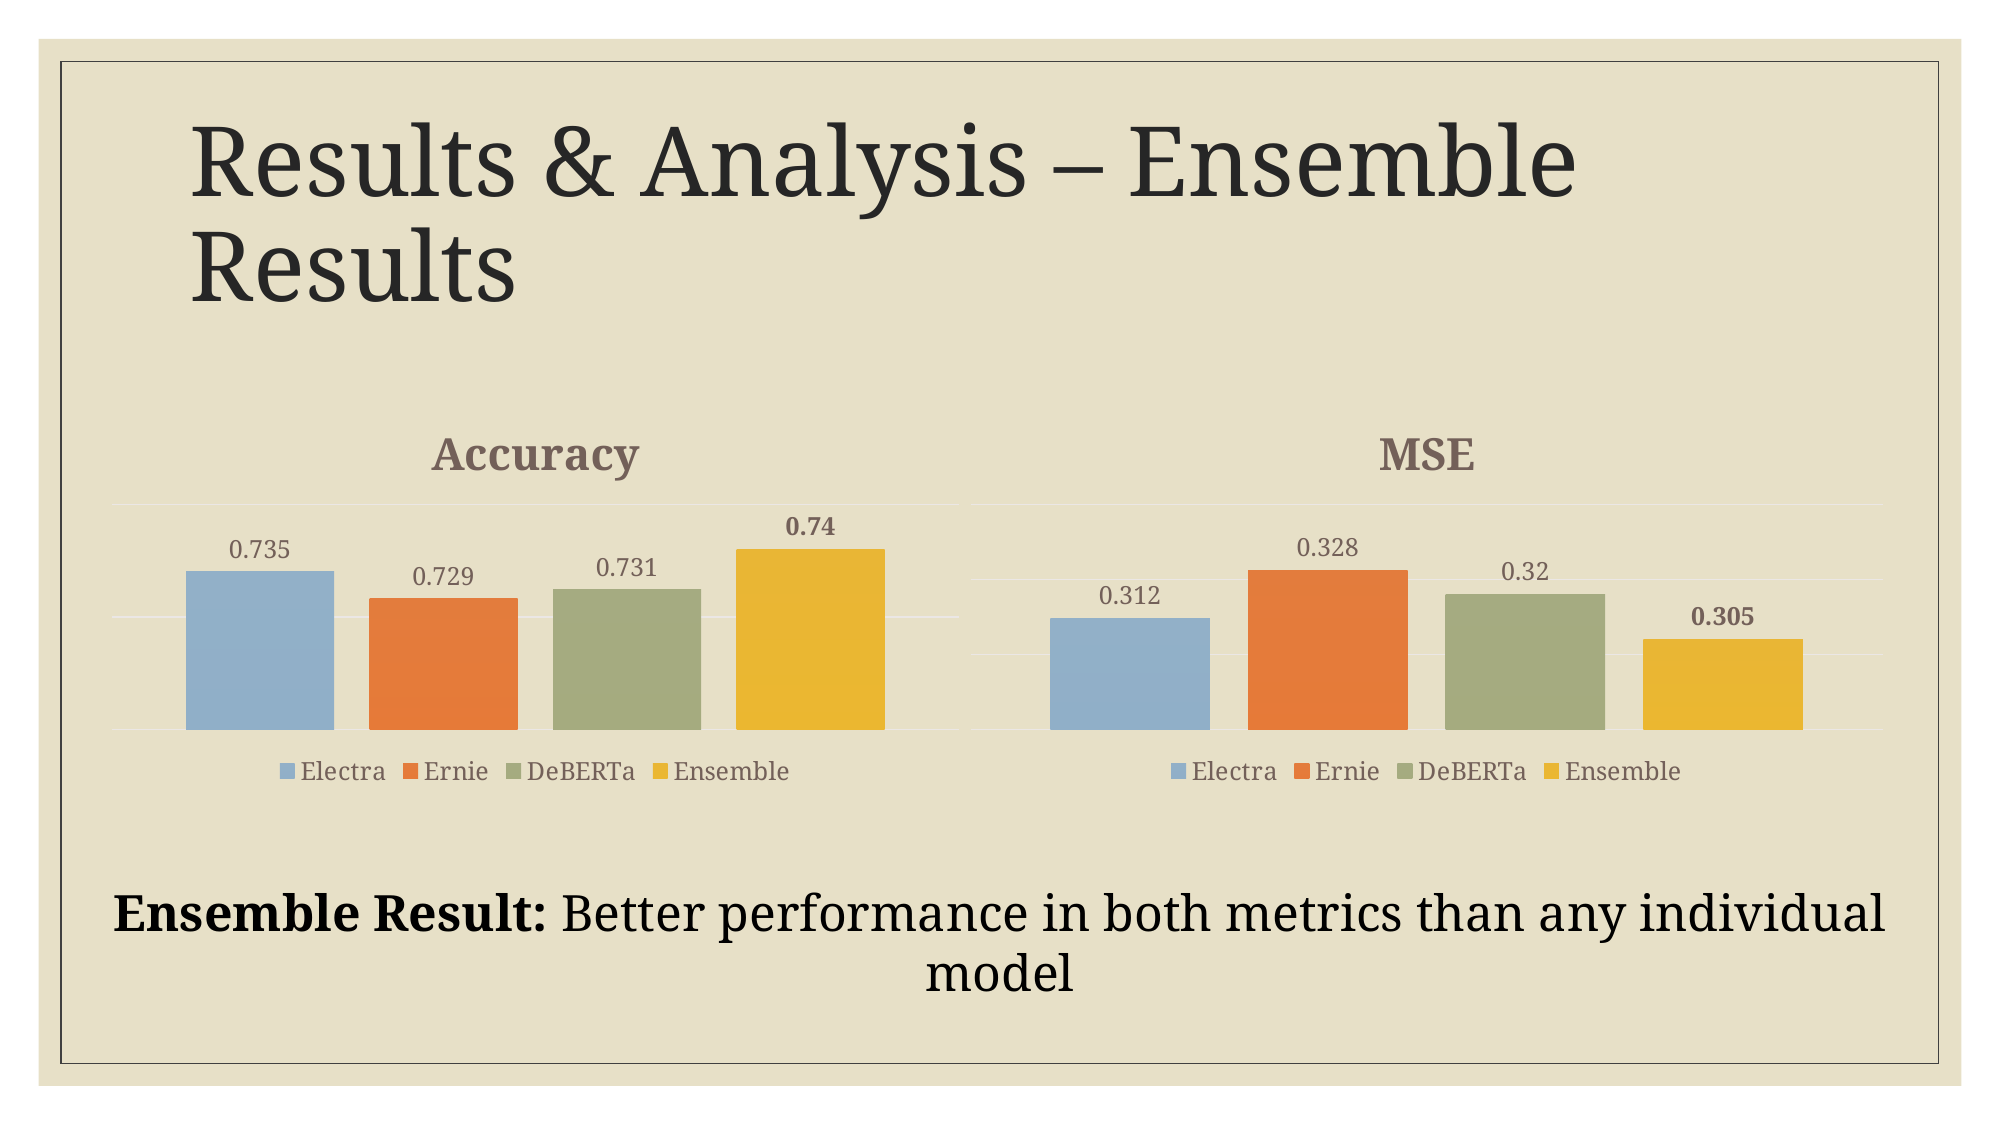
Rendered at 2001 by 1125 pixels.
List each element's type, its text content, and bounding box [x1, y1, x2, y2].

text_box Ensemble Result: Better performance in both metrics than any individual model [48, 874, 1952, 1009]
chart [94, 394, 1902, 795]
title Results & Analysis – Ensemble Results [174, 105, 1825, 331]
